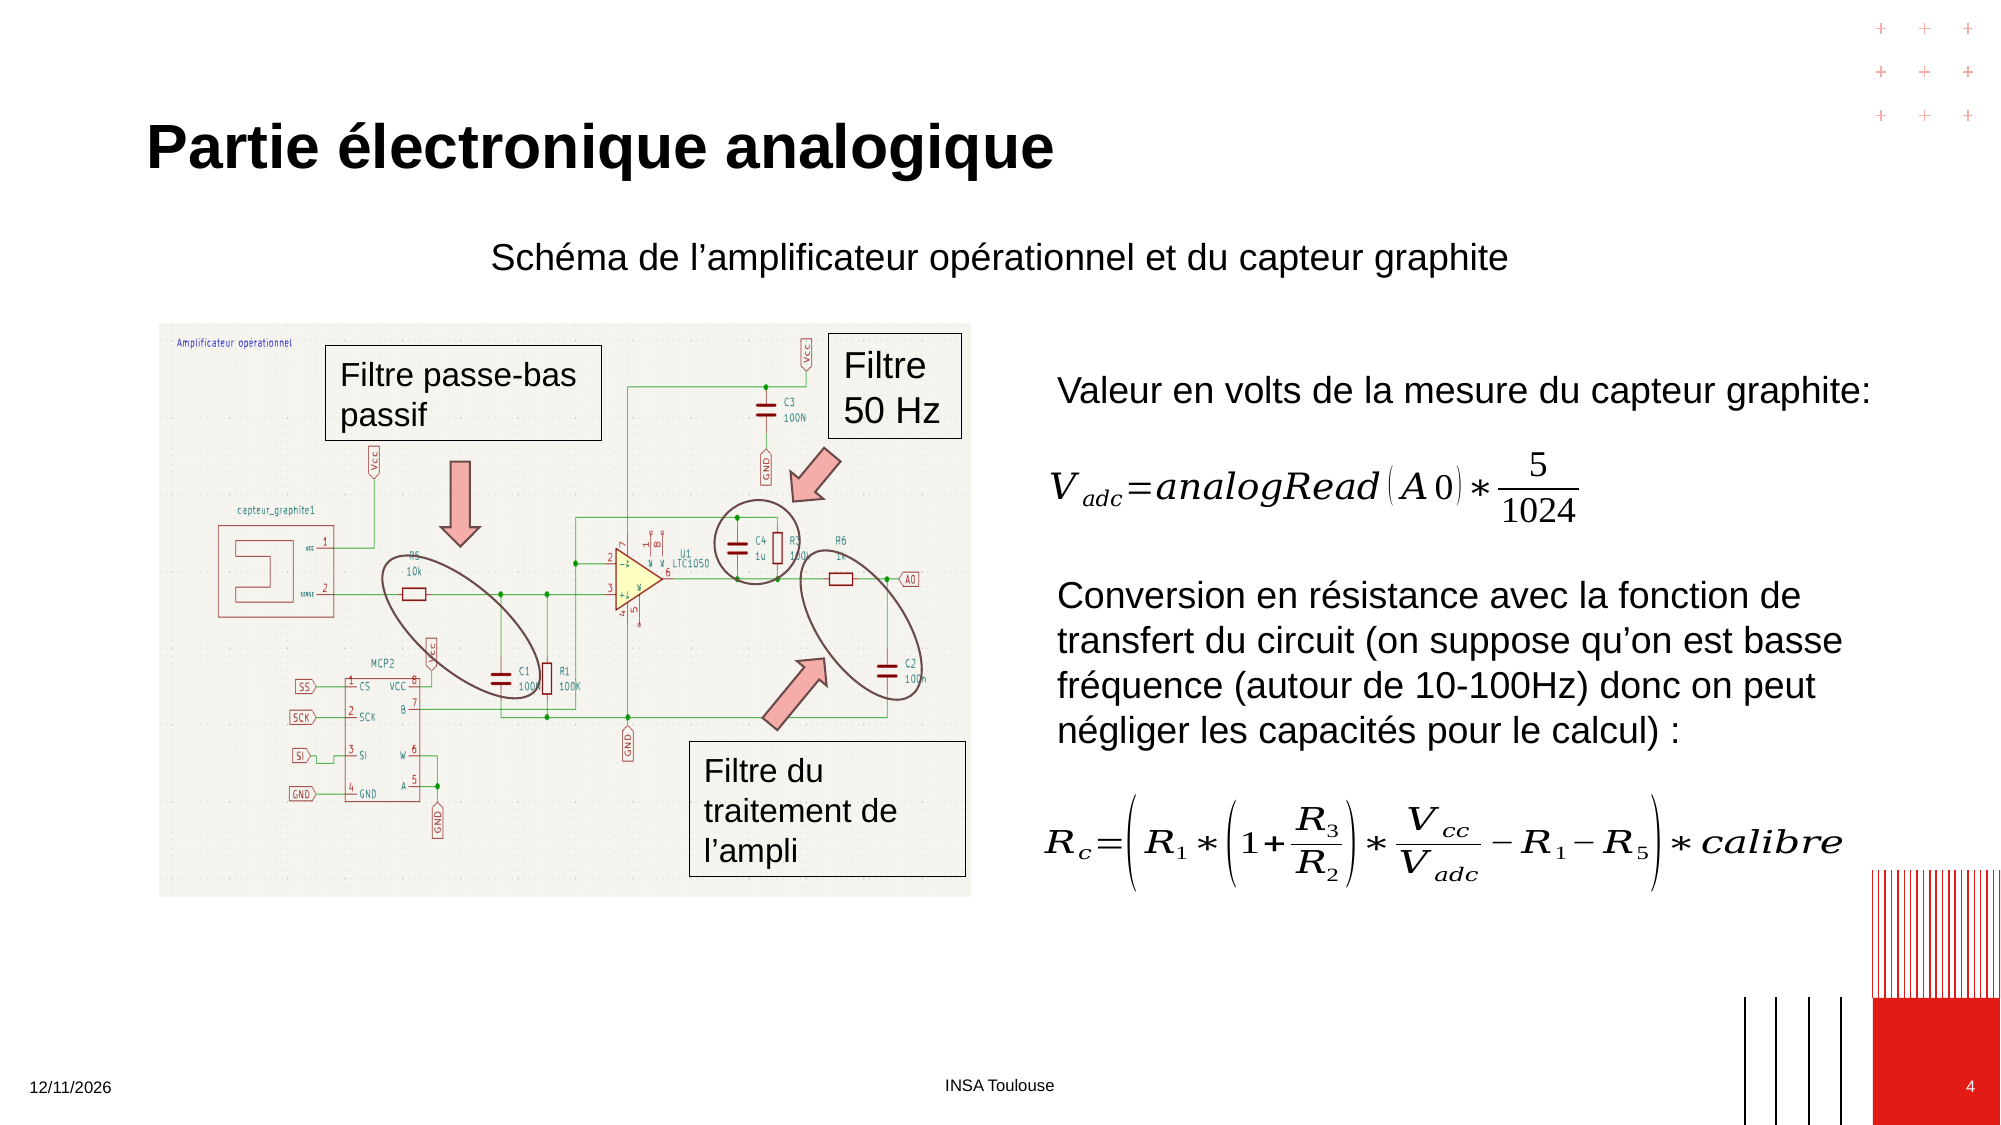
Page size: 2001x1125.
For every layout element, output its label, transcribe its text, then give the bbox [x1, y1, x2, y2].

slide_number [23, 1066, 474, 1107]
text_box Conversion en résistance avec la fonction de transfert du circuit (on suppose qu’on est basse fréquence (autour de 10-100Hz) donc on peut négliger les capacités pour le calcul) : [1042, 563, 1926, 759]
text_box Valeur en volts de la mesure du capteur graphite: [1042, 358, 1926, 418]
slide_number 4 [1531, 1065, 1982, 1106]
footer INSA Toulouse [662, 1064, 1338, 1105]
text_box Schéma de l’amplificateur opérationnel et du capteur graphite [375, 225, 1625, 286]
title Partie électronique analogique [146, 114, 1855, 333]
picture [159, 323, 971, 899]
